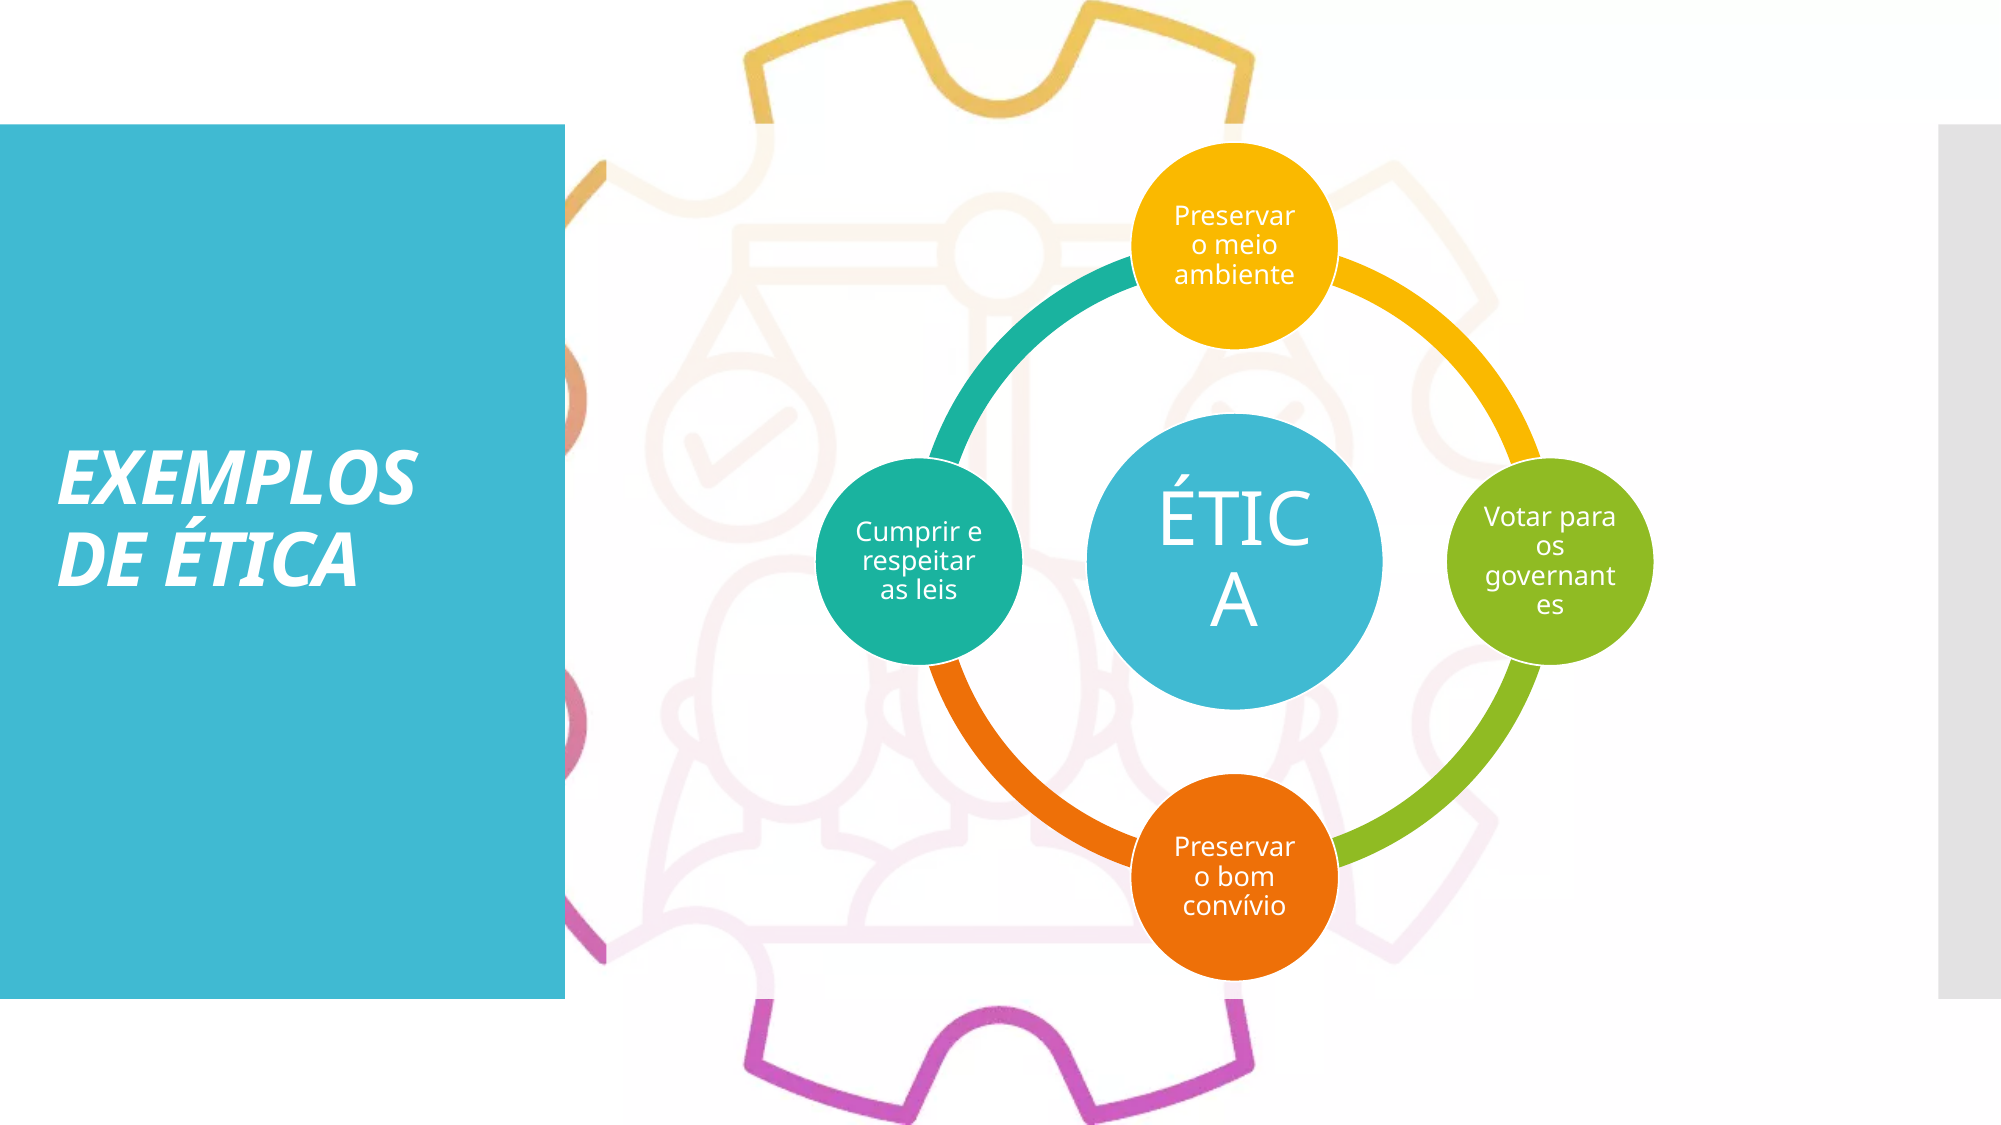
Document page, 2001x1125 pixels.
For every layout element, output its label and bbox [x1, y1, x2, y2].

picture [0, 0, 2000, 1125]
text_box [634, 141, 1835, 982]
